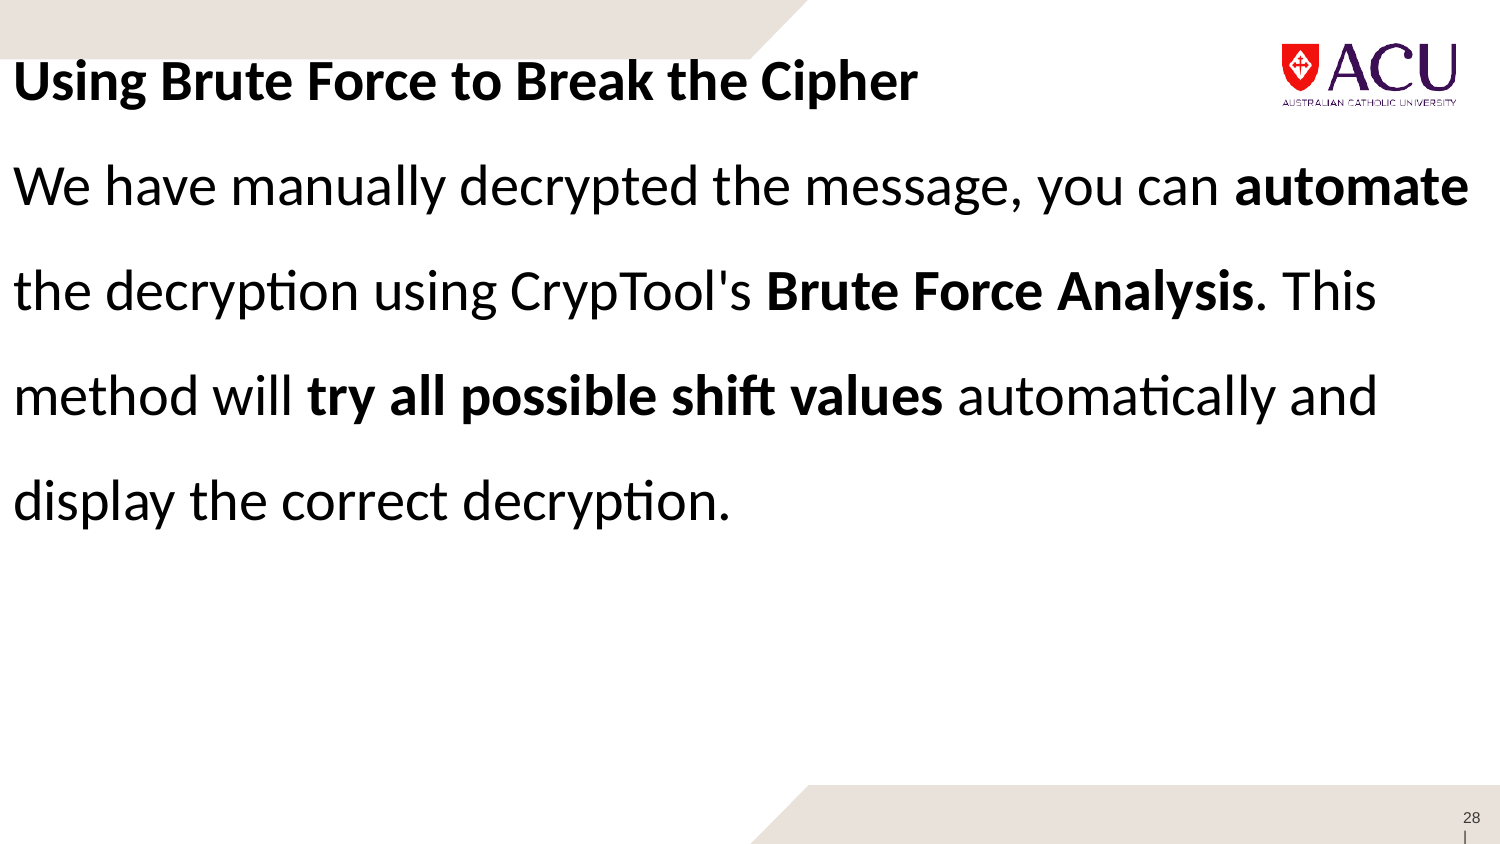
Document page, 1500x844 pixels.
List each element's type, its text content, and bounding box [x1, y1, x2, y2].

slide_number 28 | [1452, 807, 1487, 844]
text_box Using Brute Force to Break the Cipher We have manually decrypted the message, you can automate the decryption using CrypTool's Brute Force Analysis. This method will try all possible shift values automatically and display the correct decryption. [0, 0, 1499, 540]
